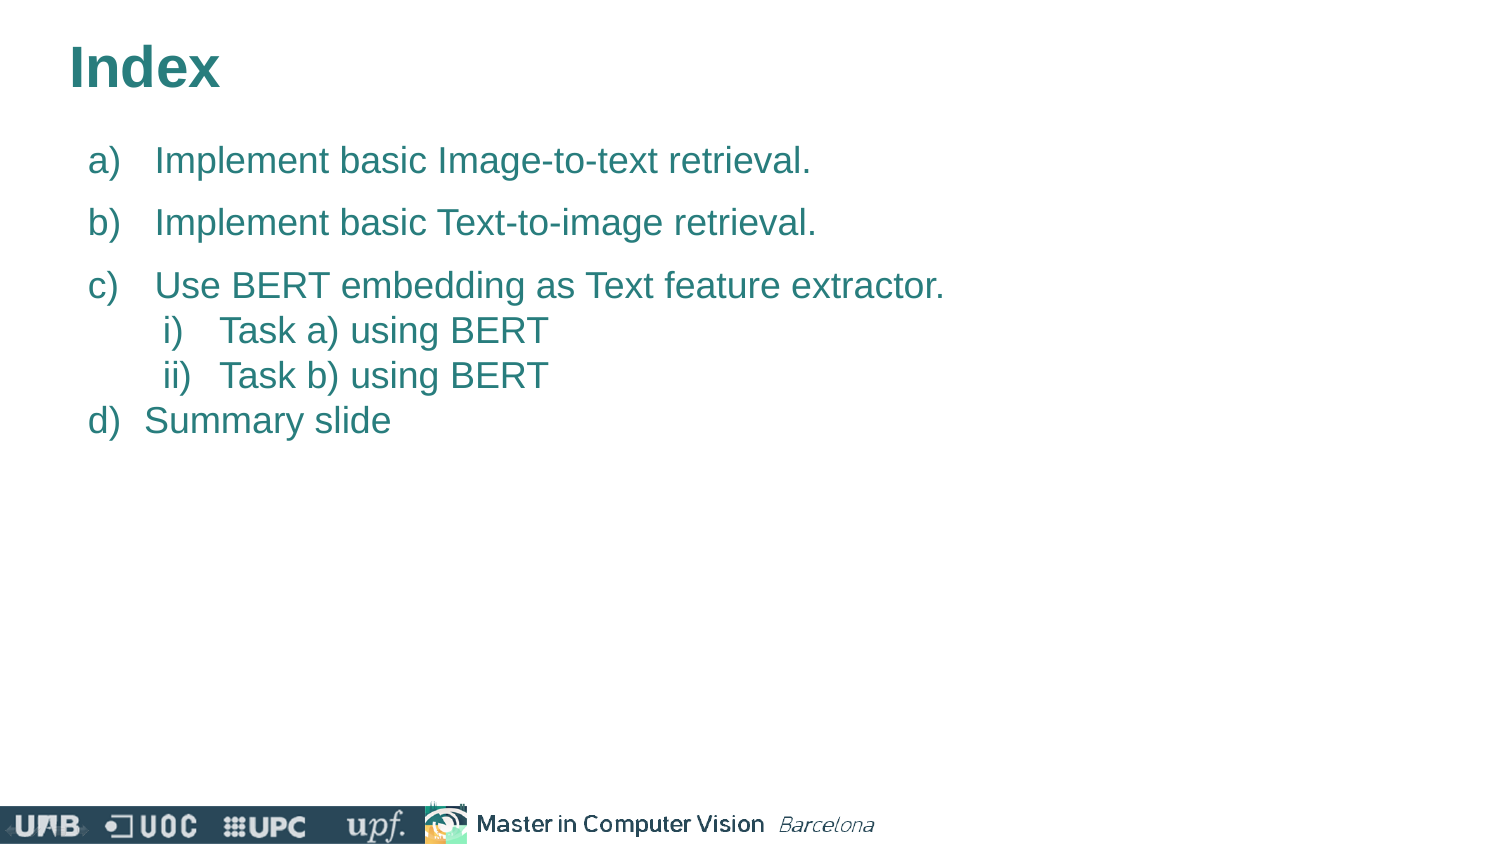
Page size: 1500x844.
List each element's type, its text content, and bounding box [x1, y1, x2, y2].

title Index [54, 24, 1446, 104]
list Implement basic Image-to-text retrieval. Implement basic Text-to-image retrieval. Use BERT embedding as Text feature extractor. Task a) using BERT Task b) using BERT Summary slide [54, 128, 1446, 782]
picture [0, 799, 882, 844]
